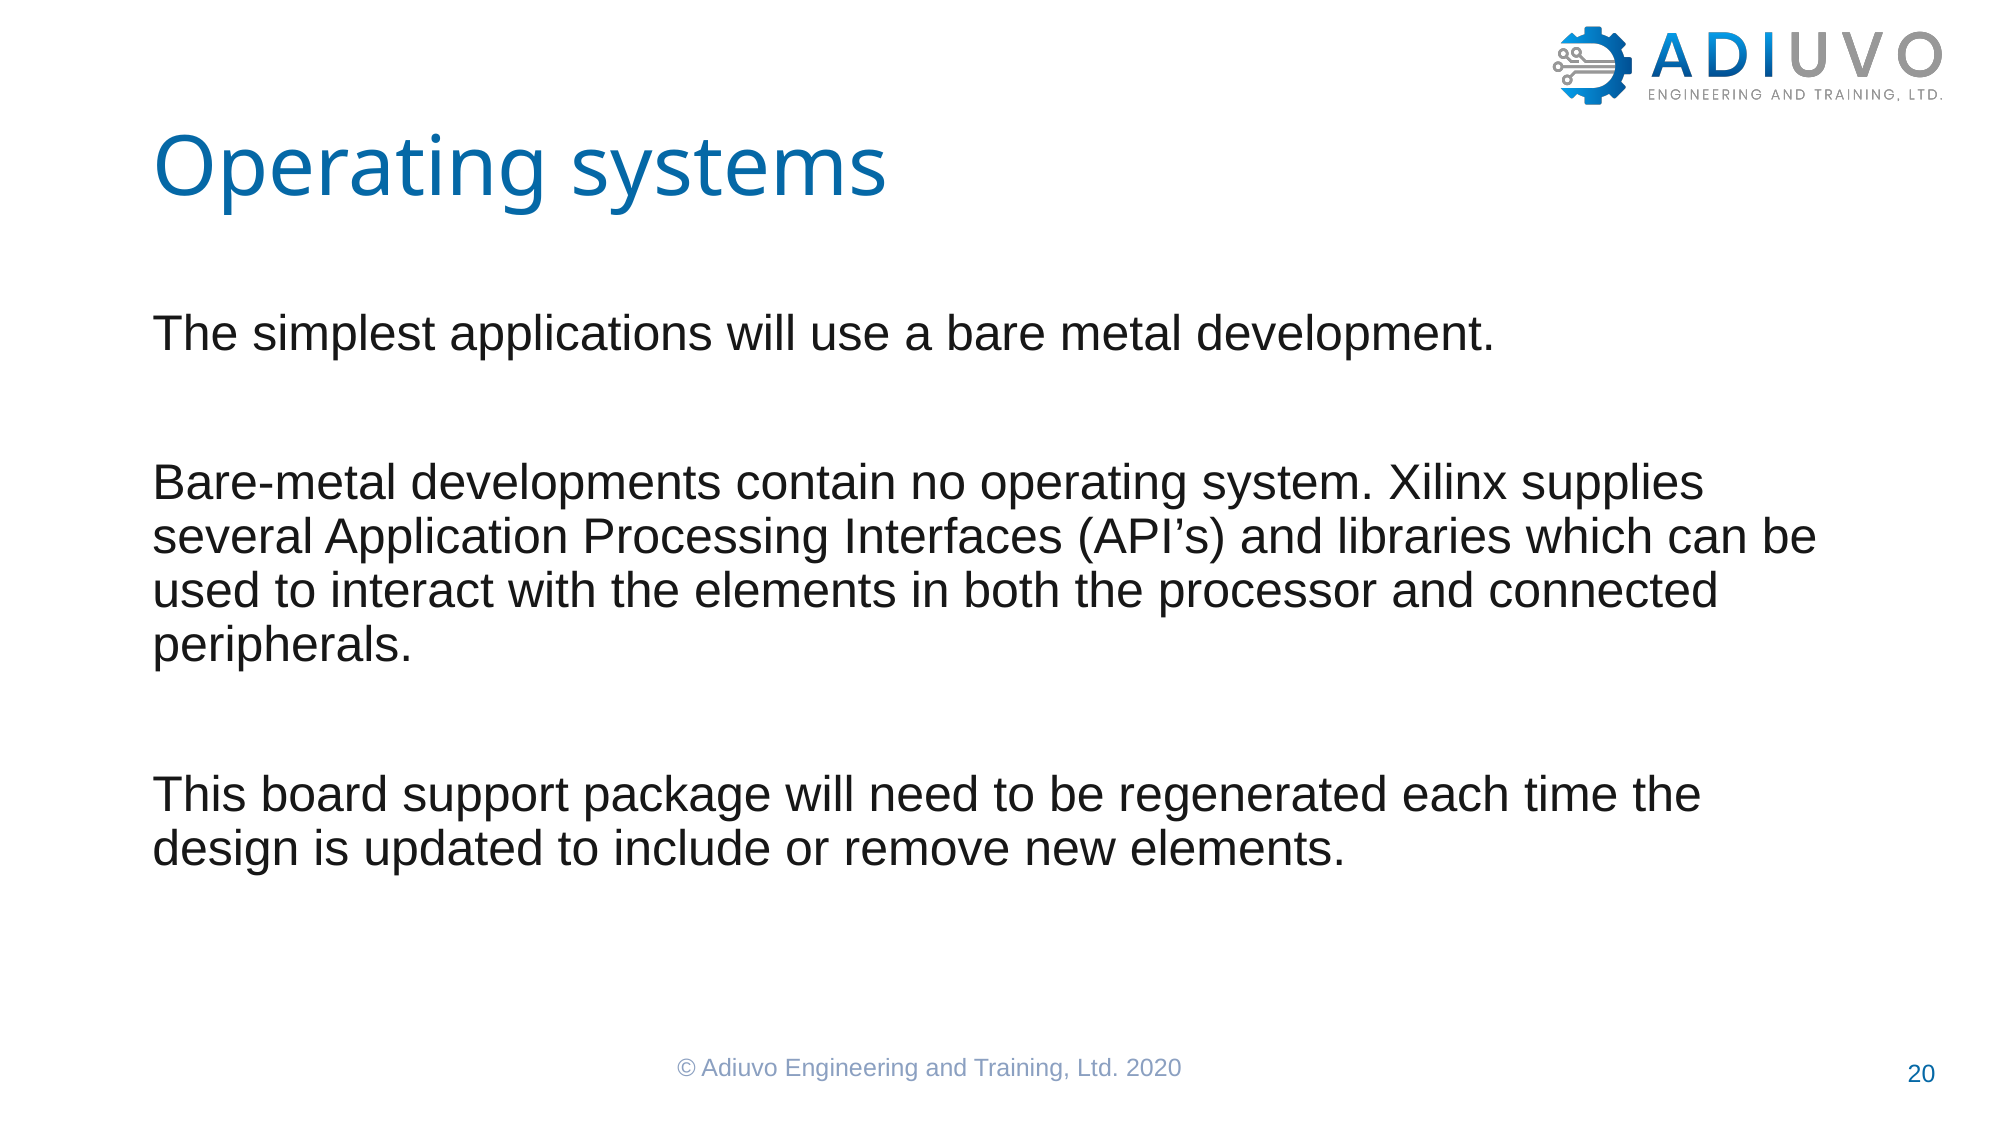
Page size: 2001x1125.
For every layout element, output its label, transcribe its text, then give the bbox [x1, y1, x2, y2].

title Operating systems [137, 59, 1863, 278]
list The simplest applications will use a bare metal development. Bare-metal developments contain no operating system. Xilinx supplies several Application Processing Interfaces (API’s) and libraries which can be used to interact with the elements in both the processor and connected peripherals. This board support package will need to be regenerated each time the design is updated to include or remove new elements. [137, 299, 1863, 1014]
slide_number 20 [1500, 1042, 1951, 1103]
footer © Adiuvo Engineering and Training, Ltd. 2020 [662, 1036, 1338, 1097]
picture [1549, 15, 1949, 119]
